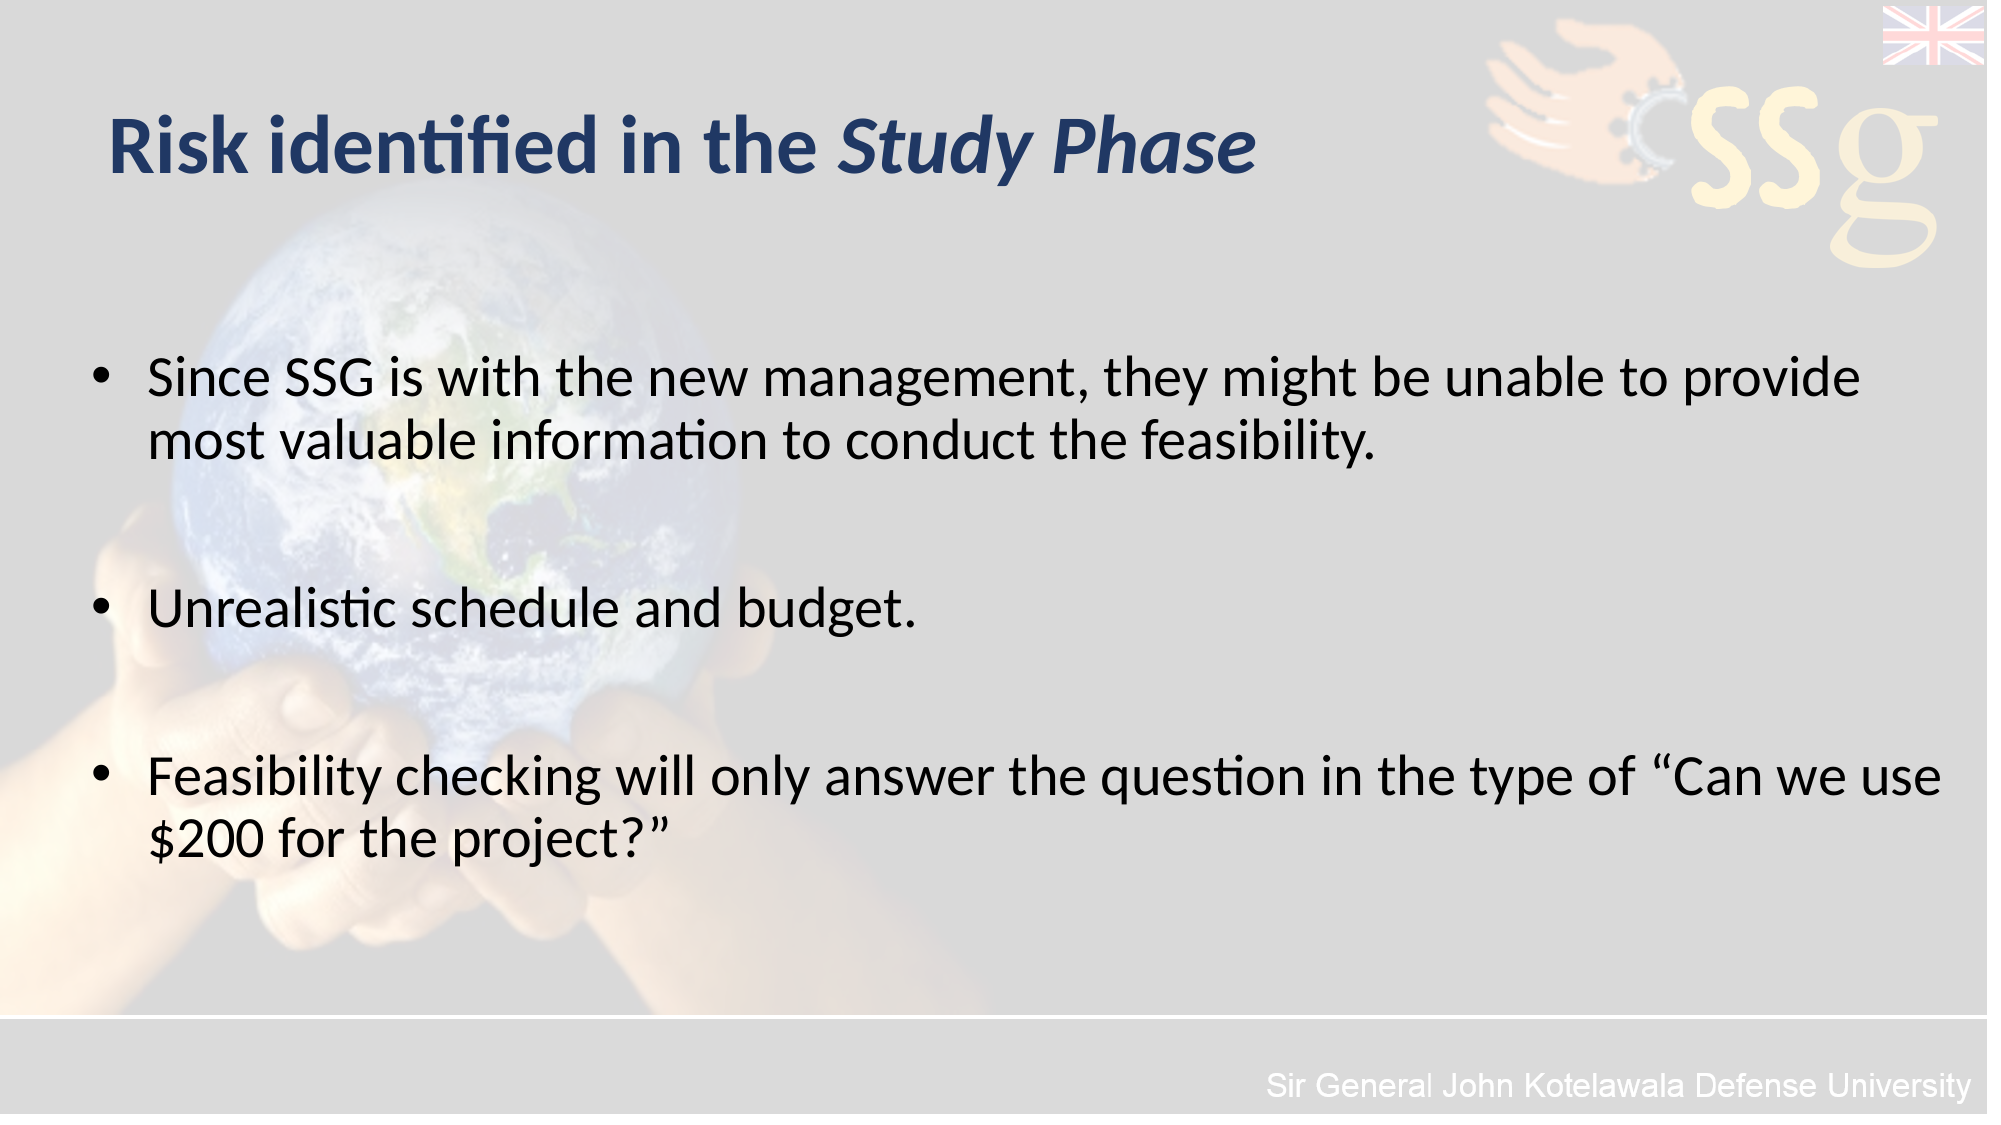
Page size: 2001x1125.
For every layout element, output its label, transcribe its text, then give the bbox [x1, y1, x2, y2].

text_box Risk identified in the Study Phase [94, 83, 1422, 198]
subtitle Since SSG is with the new management, they might be unable to provide most valuable information to conduct the feasibility. Unrealistic schedule and budget. Feasibility checking will only answer the question in the type of “Can we use $200 for the project?” [76, 255, 1983, 1125]
